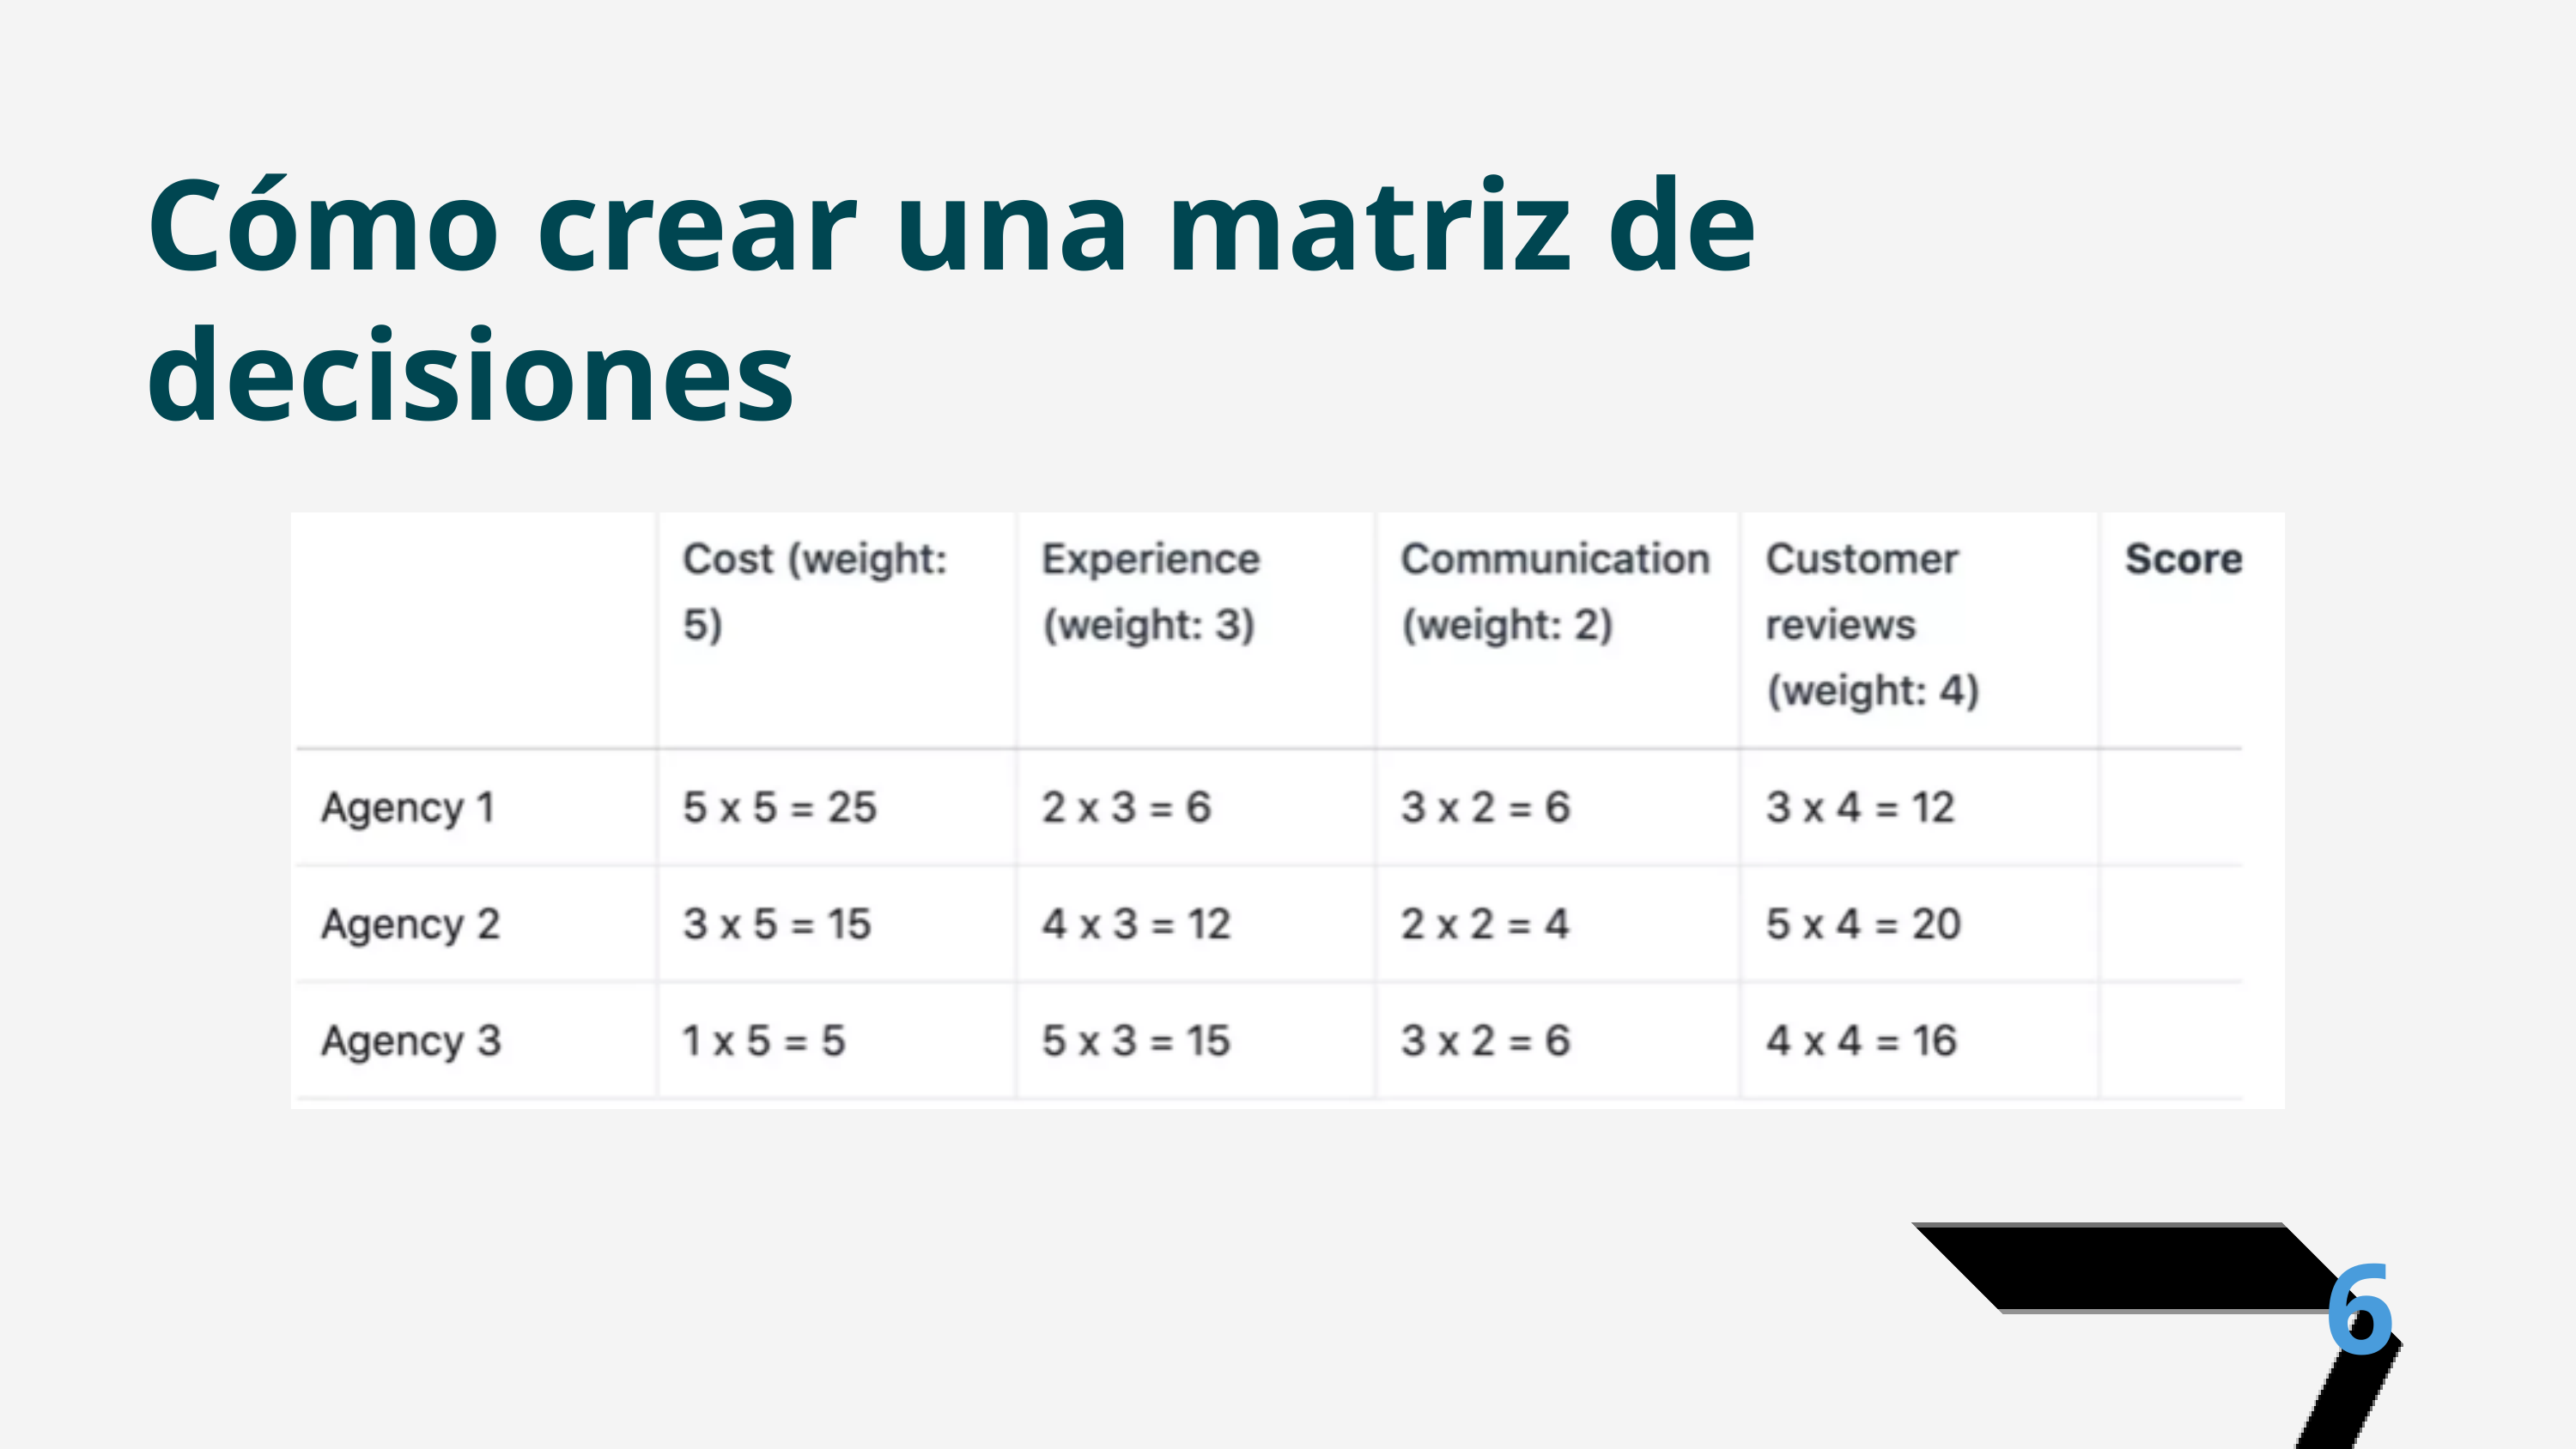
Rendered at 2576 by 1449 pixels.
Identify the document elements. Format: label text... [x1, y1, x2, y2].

text_box [1854, 979, 2423, 1449]
text_box [290, 512, 2286, 1109]
text_box Cómo crear una matriz de decisiones [144, 144, 2432, 446]
text_box 6 [2285, 1229, 2436, 1379]
